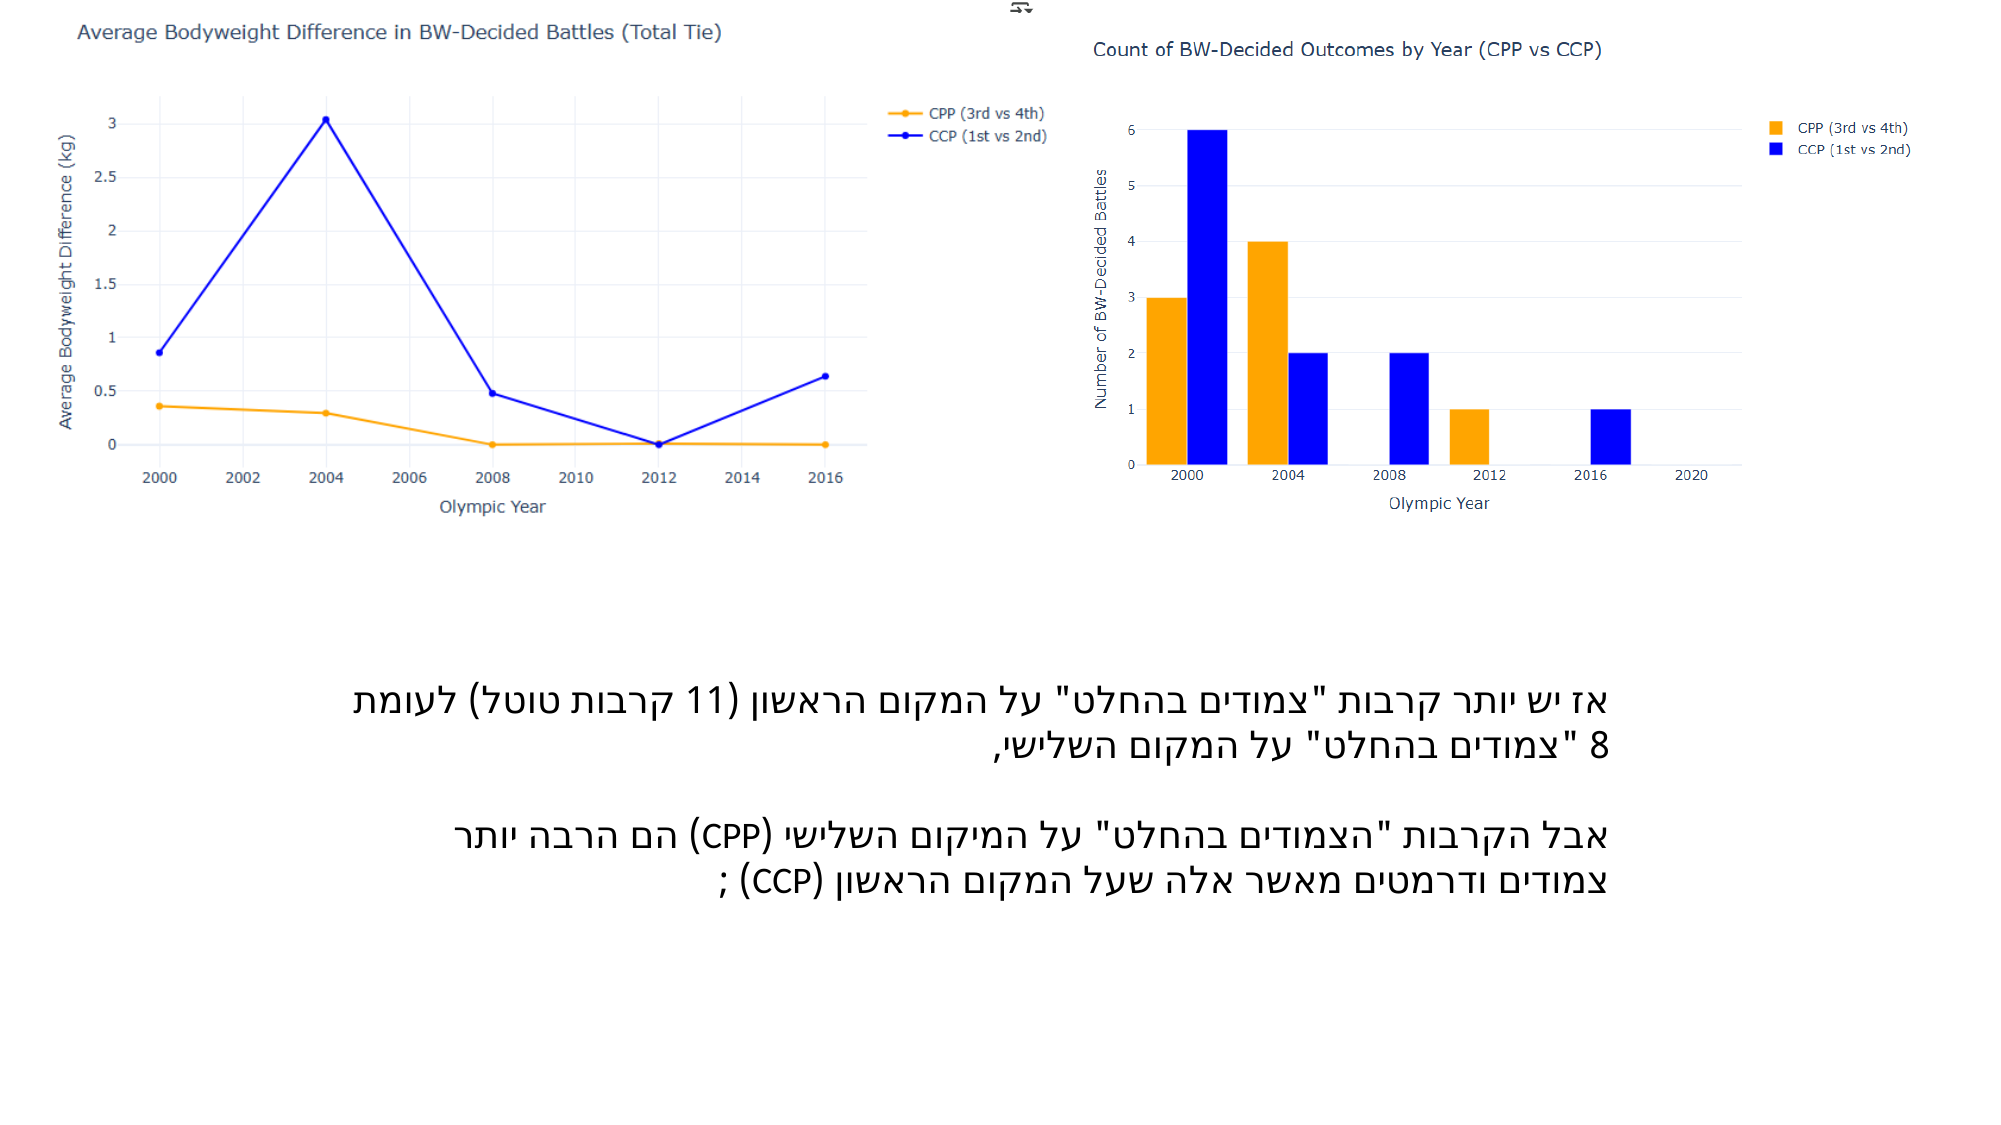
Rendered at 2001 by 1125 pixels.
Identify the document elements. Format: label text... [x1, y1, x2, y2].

text_box אז יש יותר קרבות "צמודים בהחלט" על המקום הראשון (11 קרבות טוטל) לעומת 8 "צמודים בהחלט" על המקום השלישי, אבל הקרבות "הצמודים בהחלט" על המיקום השלישי (CPP) הם הרבה יותר צמודים ודרמטים מאשר אלה שעל המקום הראשון (CCP) ; [321, 668, 1625, 909]
picture [0, 0, 1978, 563]
